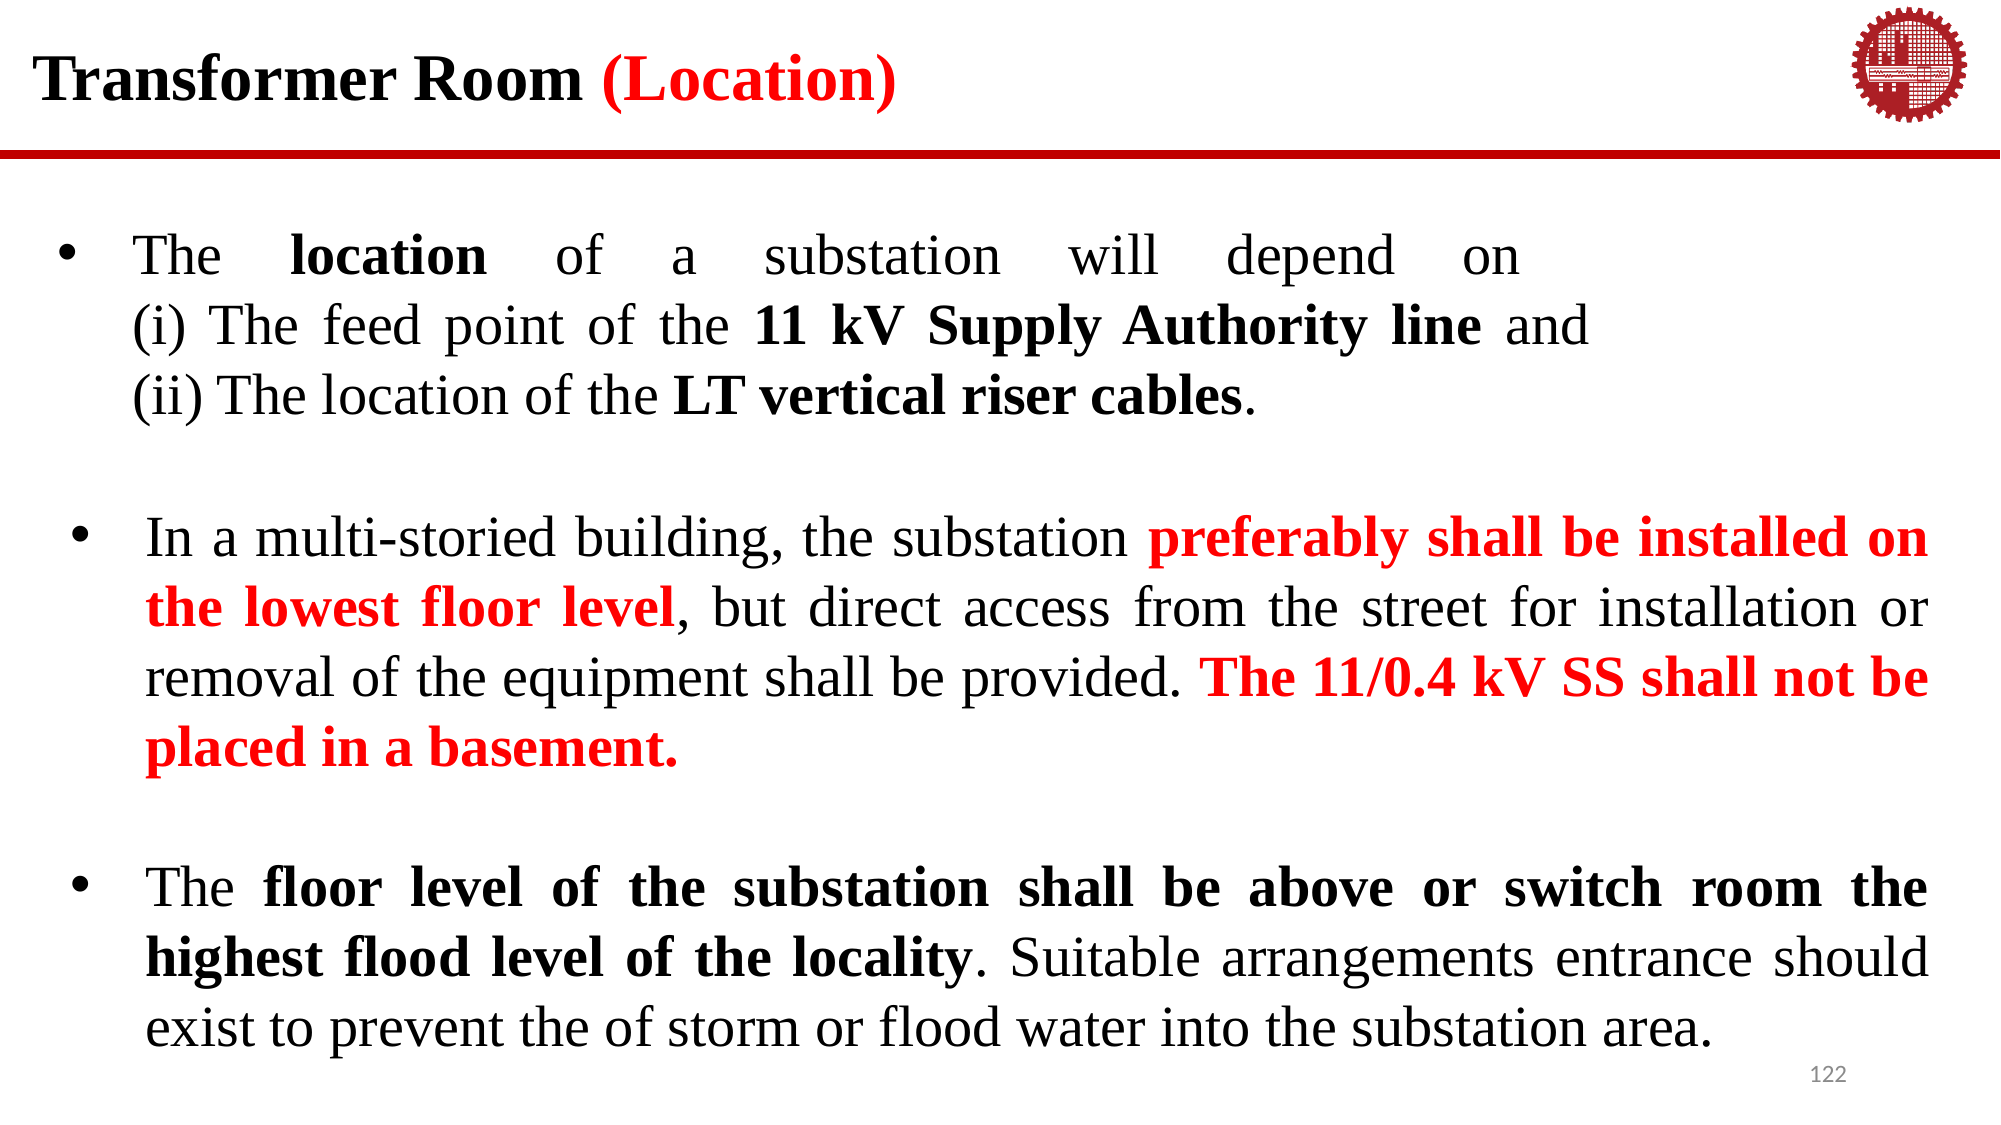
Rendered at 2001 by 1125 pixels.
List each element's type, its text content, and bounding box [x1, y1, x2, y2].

text_box Transformer Room (Location) [17, 26, 1849, 122]
picture [1849, 5, 1968, 123]
text_box The location of a substation will depend on (i) The feed point of the 11 kV Supply Authority line and (ii) The location of the LT vertical riser cables. [42, 209, 1605, 434]
slide_number 122 [1412, 1066, 1863, 1103]
text_box In a multi-storied building, the substation preferably shall be installed on the lowest floor level, but direct access from the street for installation or removal of the equipment shall be provided. The 11/0.4 kV SS shall not be placed in a basement. The floor level of the substation shall be above or switch room the highest flood level of the locality. Suitable arrangements entrance should exist to prevent the of storm or flood water into the substation area. [55, 421, 1945, 1066]
